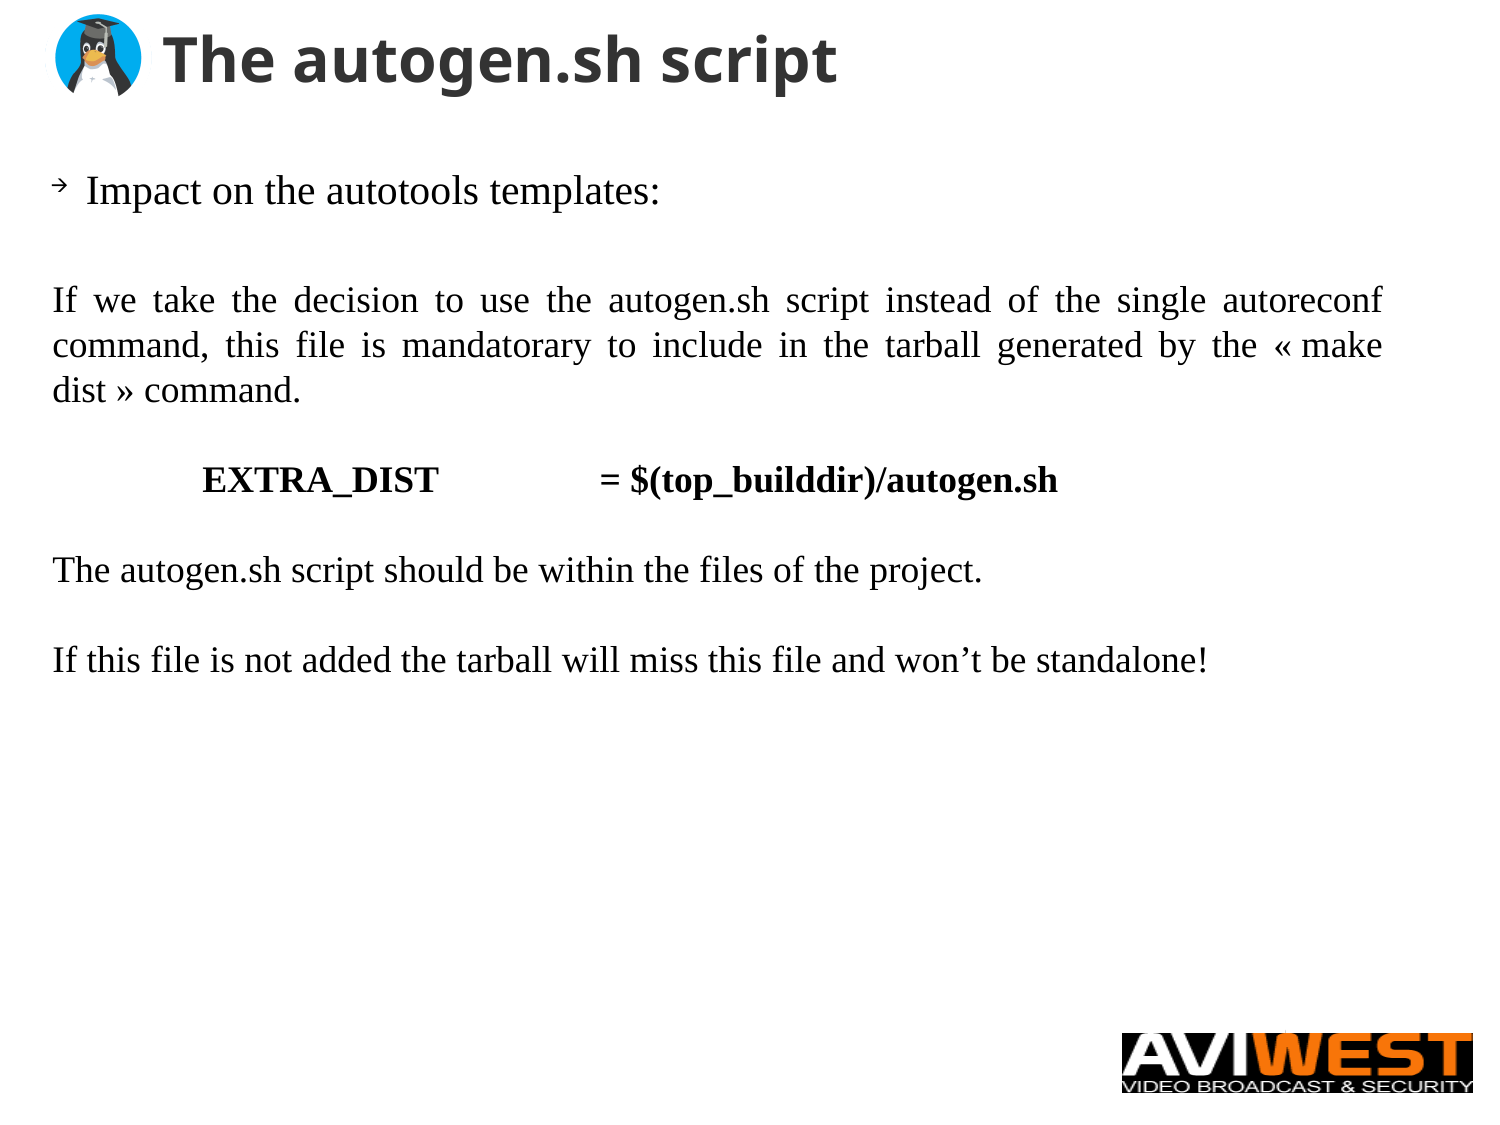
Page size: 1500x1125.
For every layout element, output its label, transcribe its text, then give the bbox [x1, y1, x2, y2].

picture [1122, 1033, 1473, 1093]
text_box Impact on the autotools templates: [35, 155, 664, 221]
picture [44, 3, 152, 112]
text_box The autogen.sh script [162, 12, 1473, 117]
text_box If we take the decision to use the autogen.sh script instead of the single autoreconf command, this file is mandatorary to include in the tarball generated by the « make dist » command. EXTRA_DIST = $(top_builddir)/autogen.sh The autogen.sh script should be within the files of the project. If this file is not added the tarball will miss this file and won’t be standalone! [37, 267, 1400, 778]
